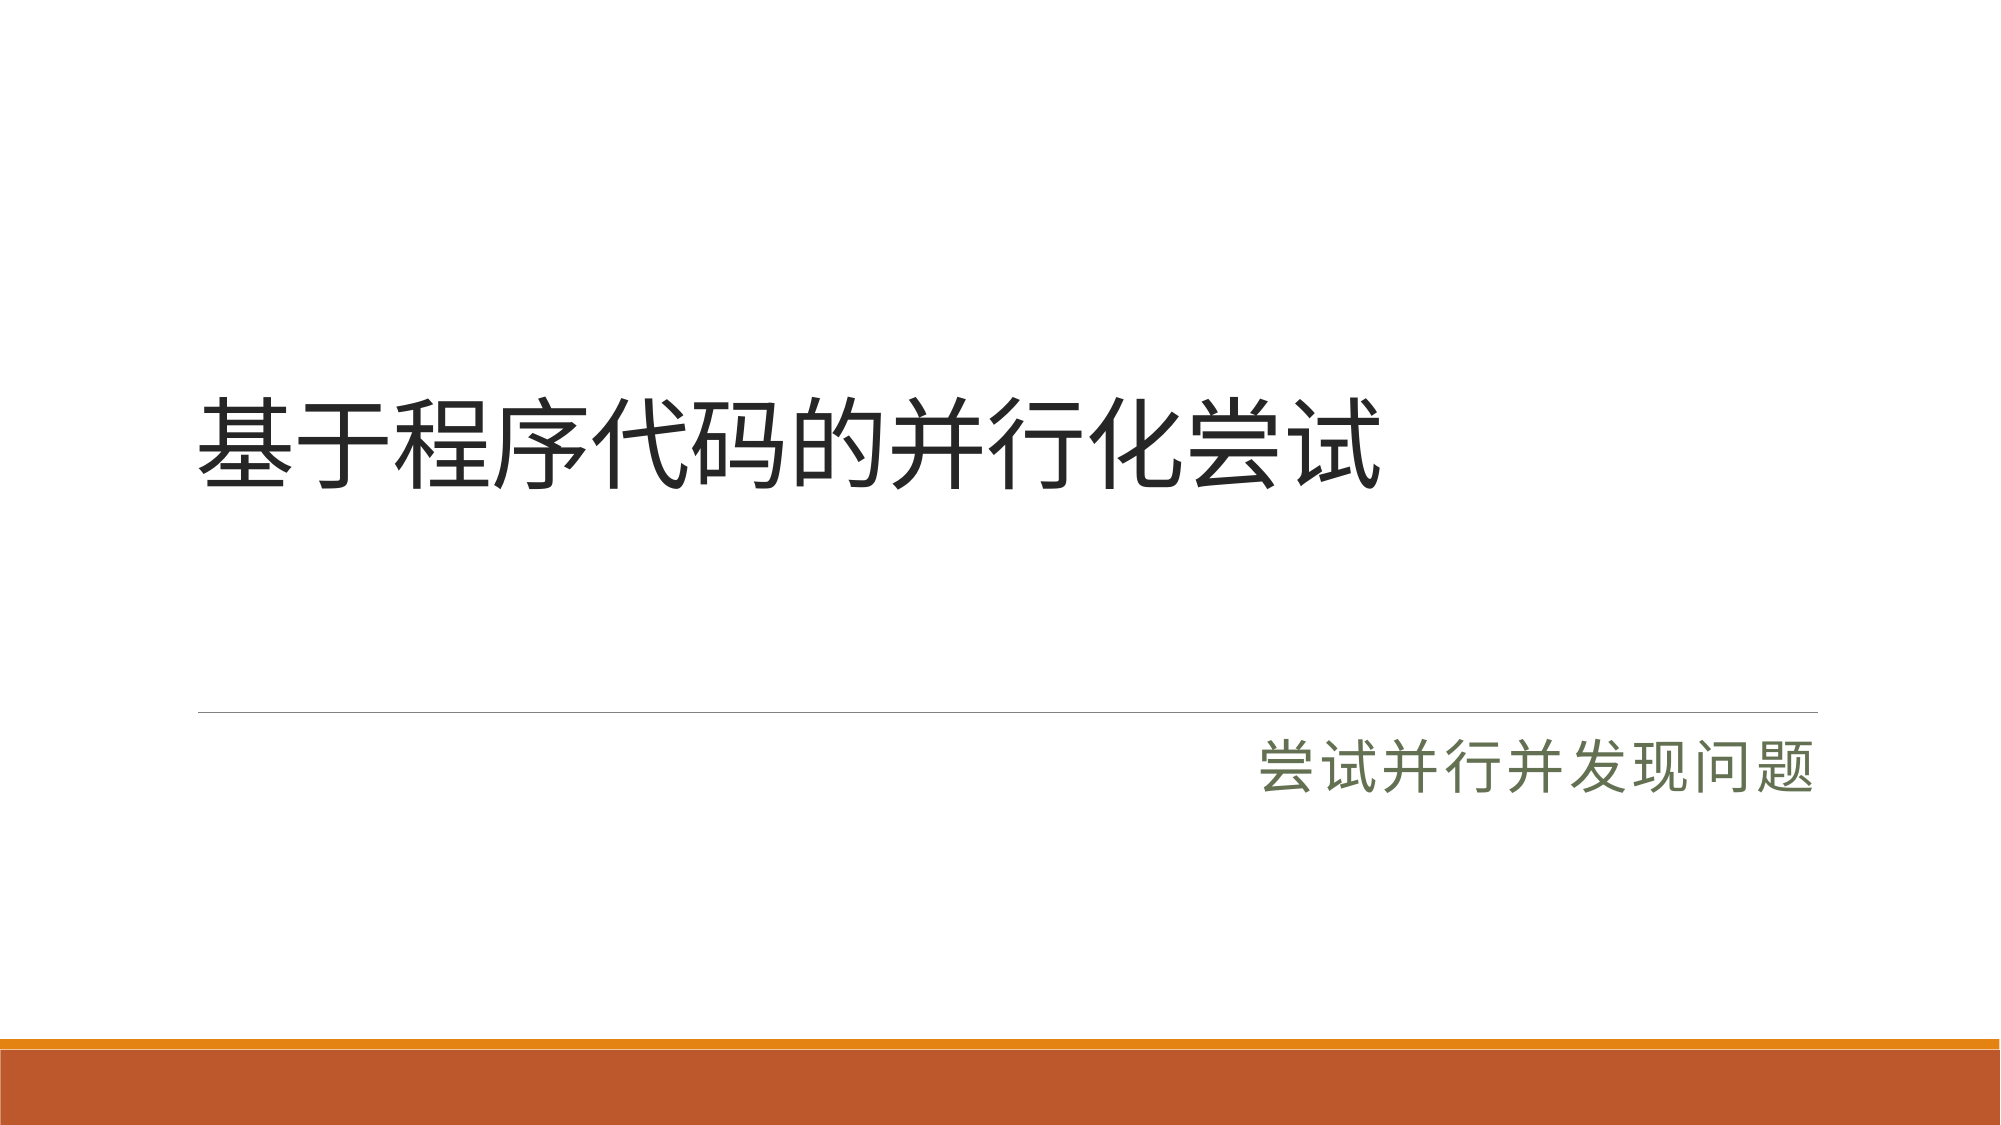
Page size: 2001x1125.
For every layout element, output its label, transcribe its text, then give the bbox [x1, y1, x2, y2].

title 基于程序代码的并行化尝试 [180, 124, 1830, 710]
list 尝试并行并发现问题 [180, 730, 1830, 918]
